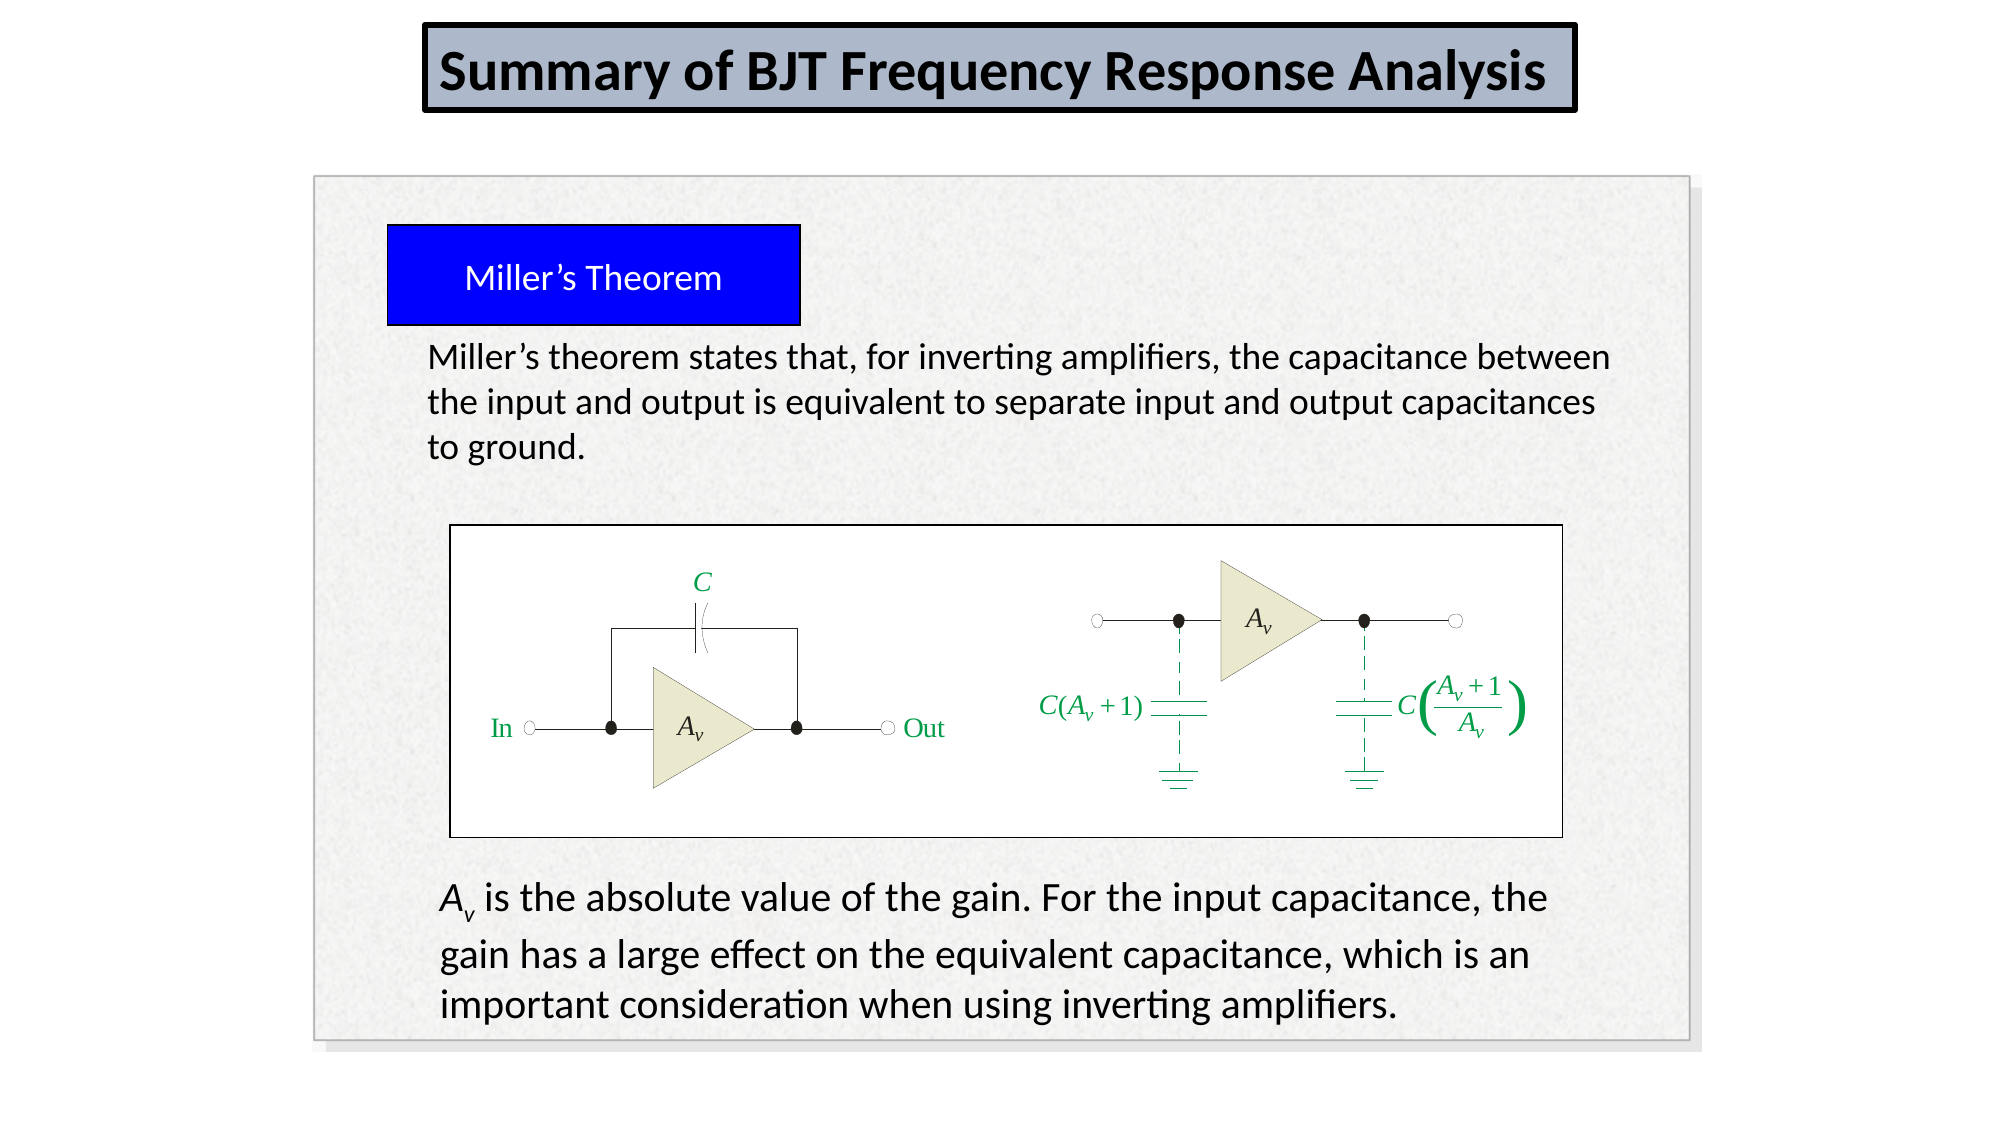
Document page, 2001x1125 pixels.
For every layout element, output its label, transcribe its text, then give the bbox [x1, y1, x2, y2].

text_box Summary of BJT Frequency Response Analysis [425, 24, 1575, 110]
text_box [487, 554, 1530, 796]
picture [312, 174, 1702, 1052]
